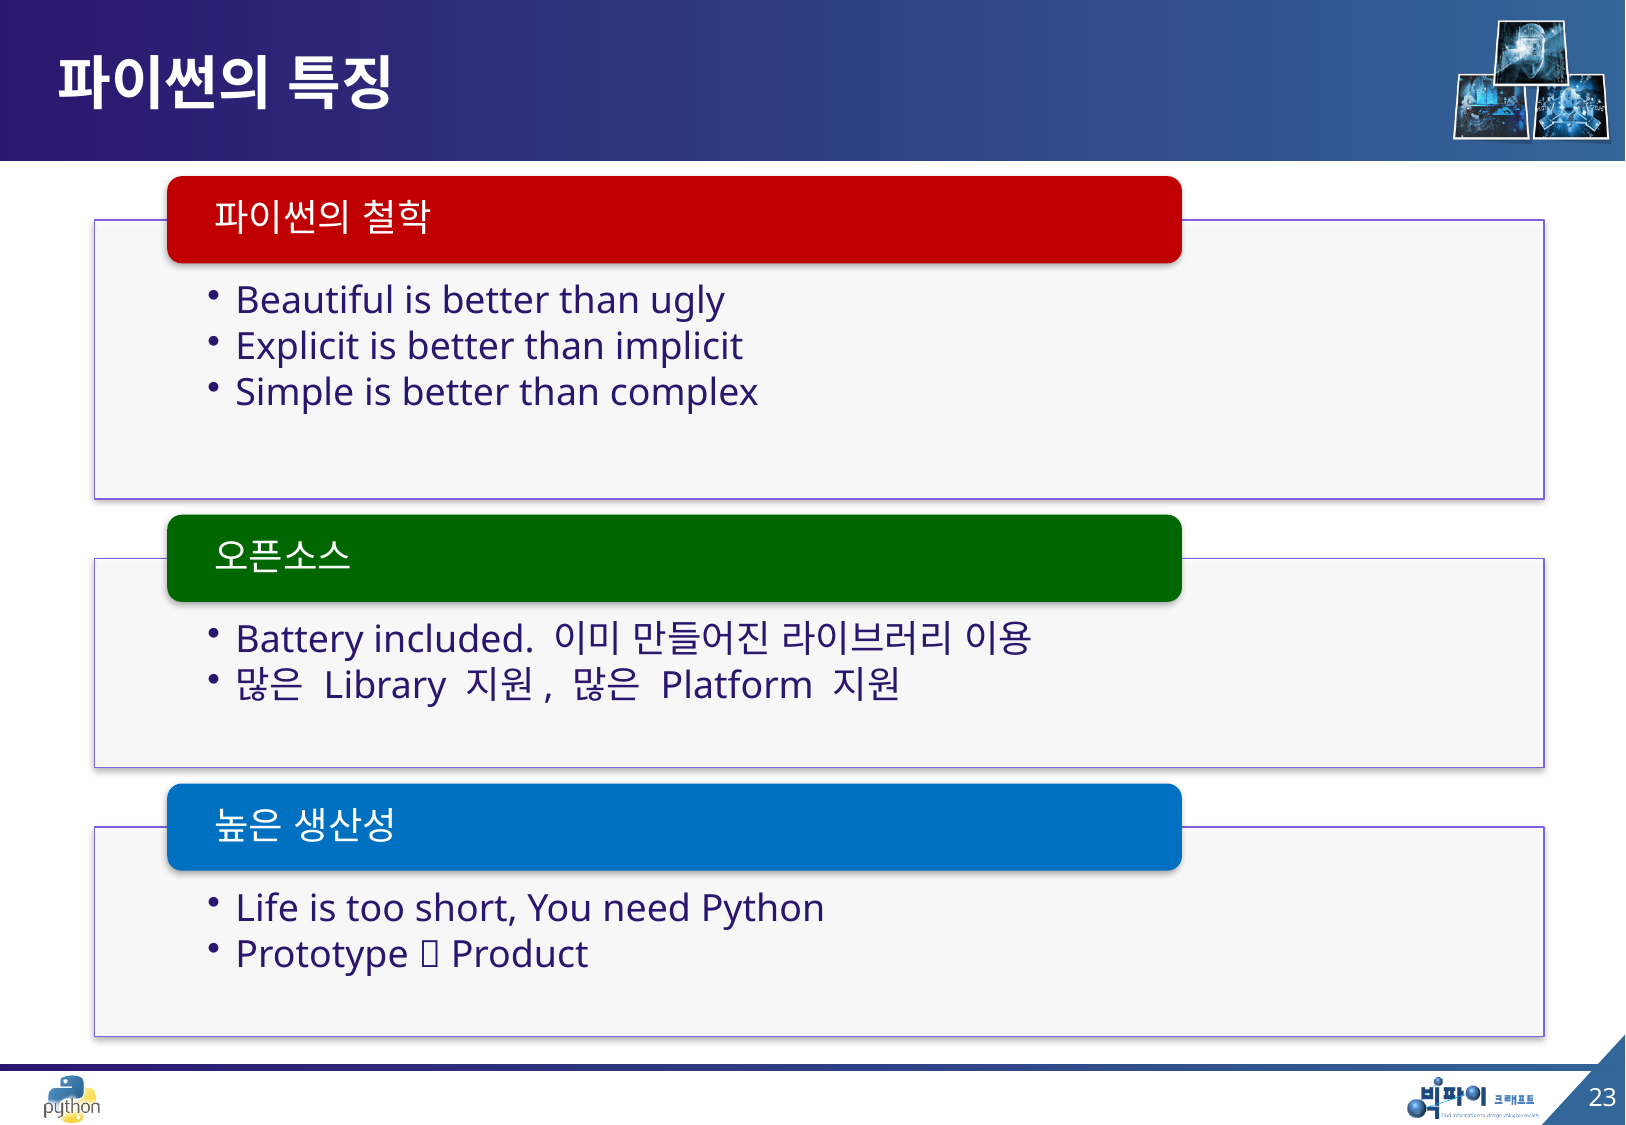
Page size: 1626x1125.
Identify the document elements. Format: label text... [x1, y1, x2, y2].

picture [1450, 19, 1613, 146]
picture [32, 1075, 111, 1123]
picture [1405, 1074, 1541, 1122]
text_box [94, 174, 1545, 1038]
title 파이썬의 특징 [42, 35, 1262, 128]
